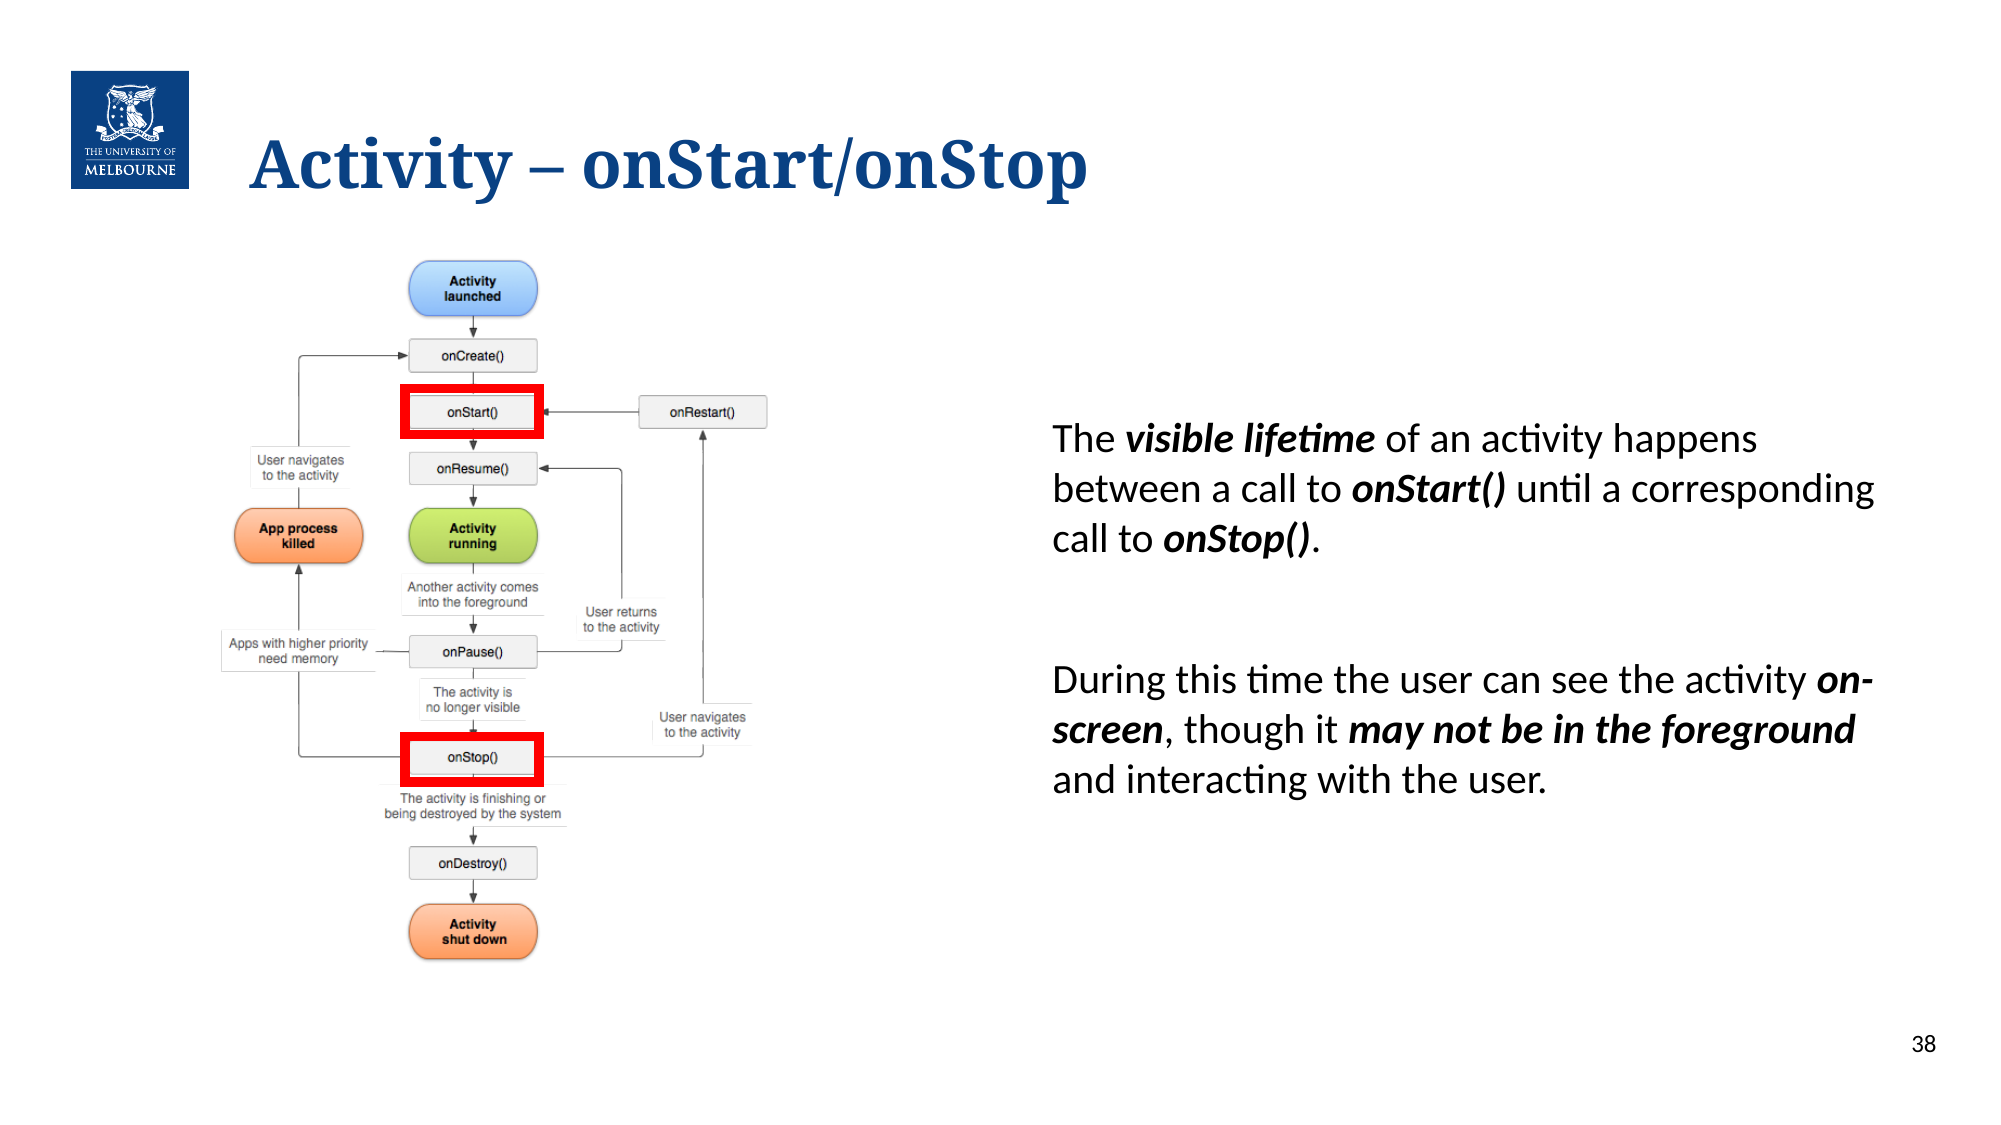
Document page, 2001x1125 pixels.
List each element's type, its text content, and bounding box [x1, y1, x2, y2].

list The visible lifetime of an activity happens between a call to onStart() until a corresponding call to onStop(). During this time the user can see the activity on-screen, though it may not be in the foreground and interacting with the user. [1037, 402, 1924, 818]
slide_number 38 [1797, 1012, 1937, 1073]
title Activity – onStart/onStop [234, 64, 1924, 211]
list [216, 251, 773, 970]
